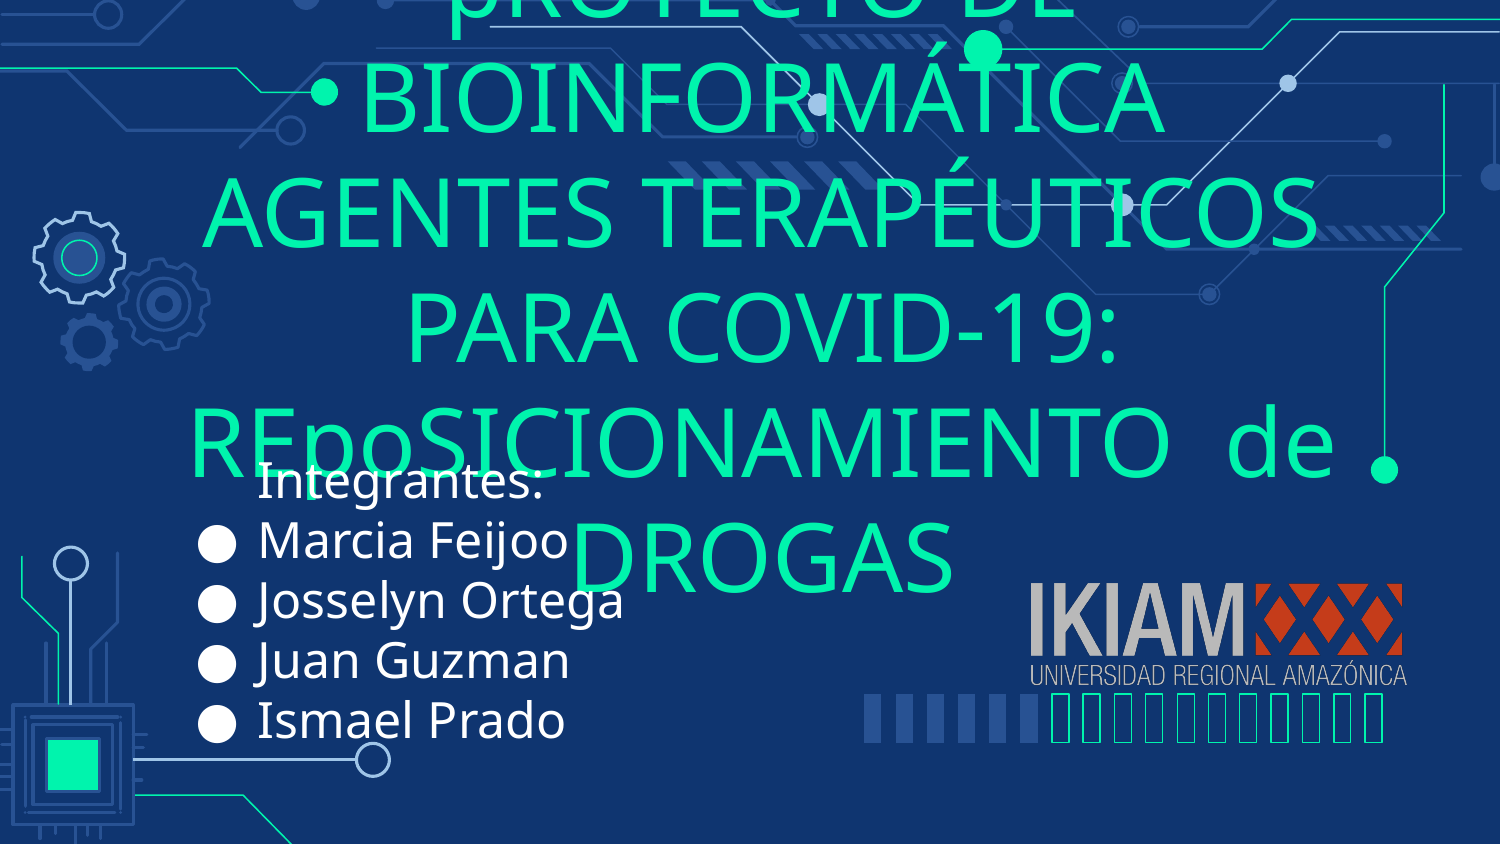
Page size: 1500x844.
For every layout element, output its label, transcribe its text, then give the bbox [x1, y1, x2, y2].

picture [1031, 523, 1407, 740]
subtitle Integrantes: Marcia Feijoo Josselyn Ortega Juan Guzman Ismael Prado [182, 430, 1000, 707]
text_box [963, 19, 1500, 484]
title pROYECTO DE BIOINFORMÁTICA AGENTES TERAPÉUTICOS PARA COVID-19: REpoSICIONAMIENTO de DROGAS [142, 262, 958, 424]
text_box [0, 0, 339, 145]
